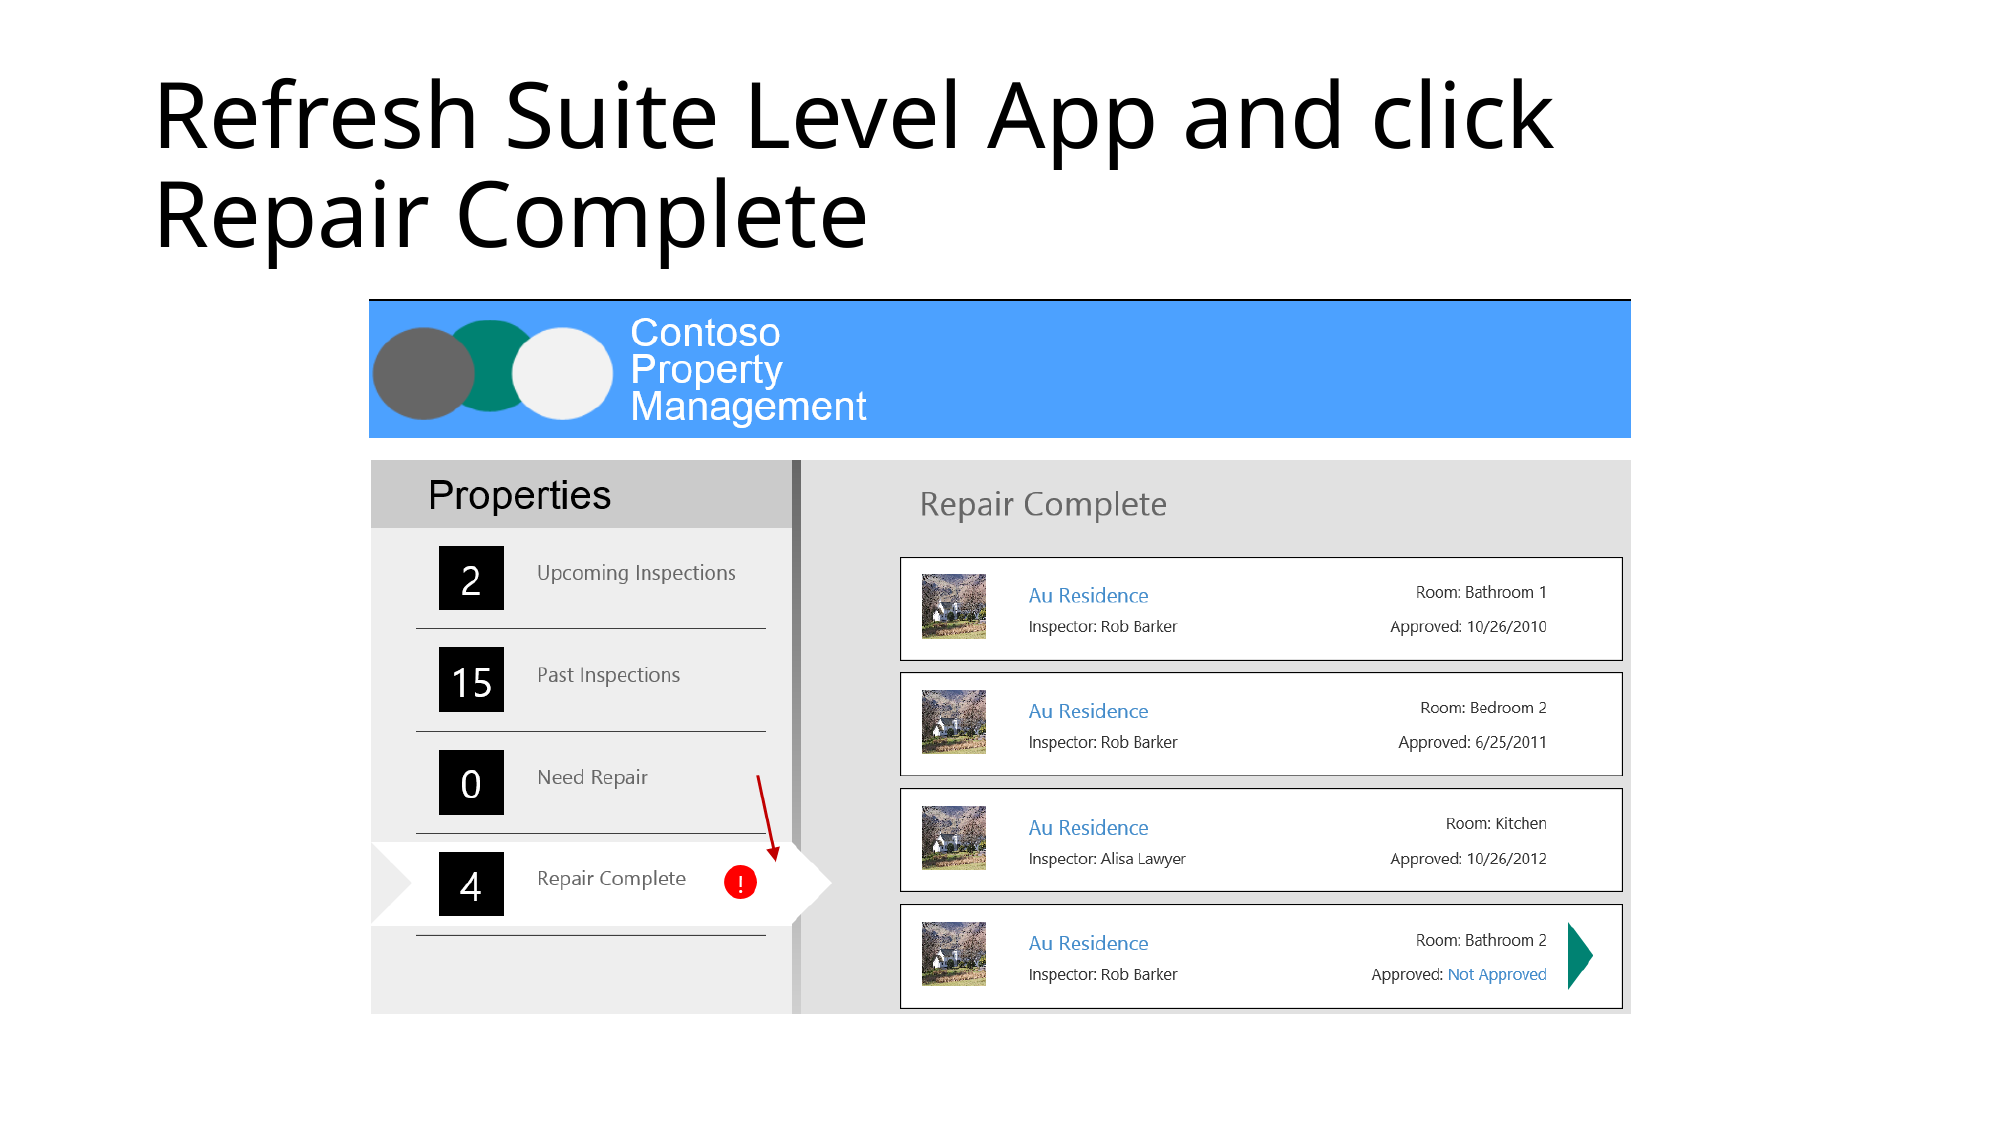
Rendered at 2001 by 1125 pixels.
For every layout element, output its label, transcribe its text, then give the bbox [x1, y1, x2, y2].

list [369, 299, 1631, 1014]
title Refresh Suite Level App and click Repair Complete [137, 59, 1863, 278]
